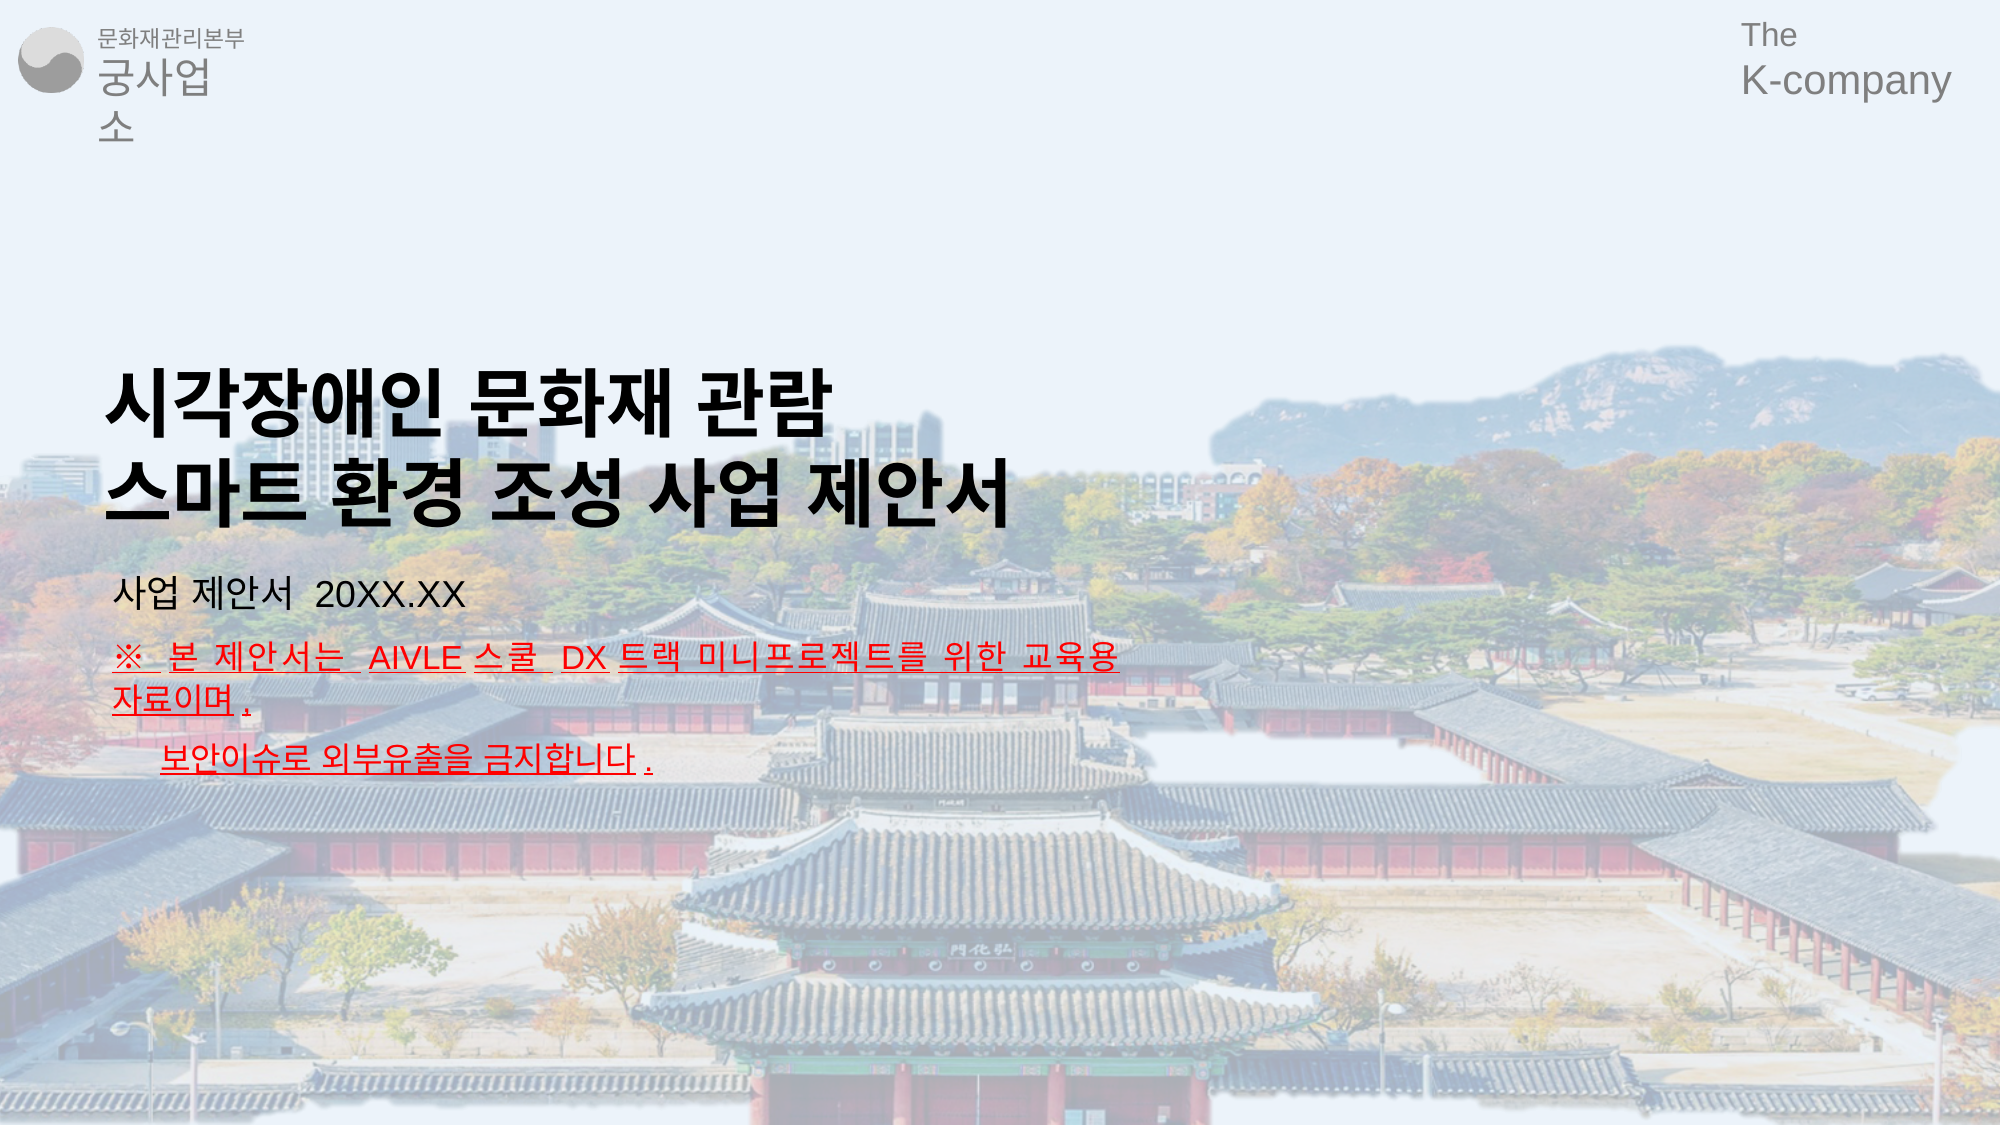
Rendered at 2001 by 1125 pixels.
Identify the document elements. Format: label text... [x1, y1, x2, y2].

text_box The K-company [1725, 5, 2000, 111]
picture [17, 27, 84, 93]
text_box [0, 0, 2000, 1125]
text_box 시각장애인 문화재 관람 스마트 환경 조성 사업 제안서 [88, 348, 1030, 544]
text_box ※ 본 제안서는 AIVLE스쿨 DX트랙 미니프로젝트를 위한 교육용 자료이며, 보안이슈로 외부유출을 금지합니다. [97, 625, 1136, 786]
text_box 문화재관리본부 궁사업소 [82, 16, 267, 160]
text_box 사업 제안서 20XX.XX [97, 562, 559, 623]
